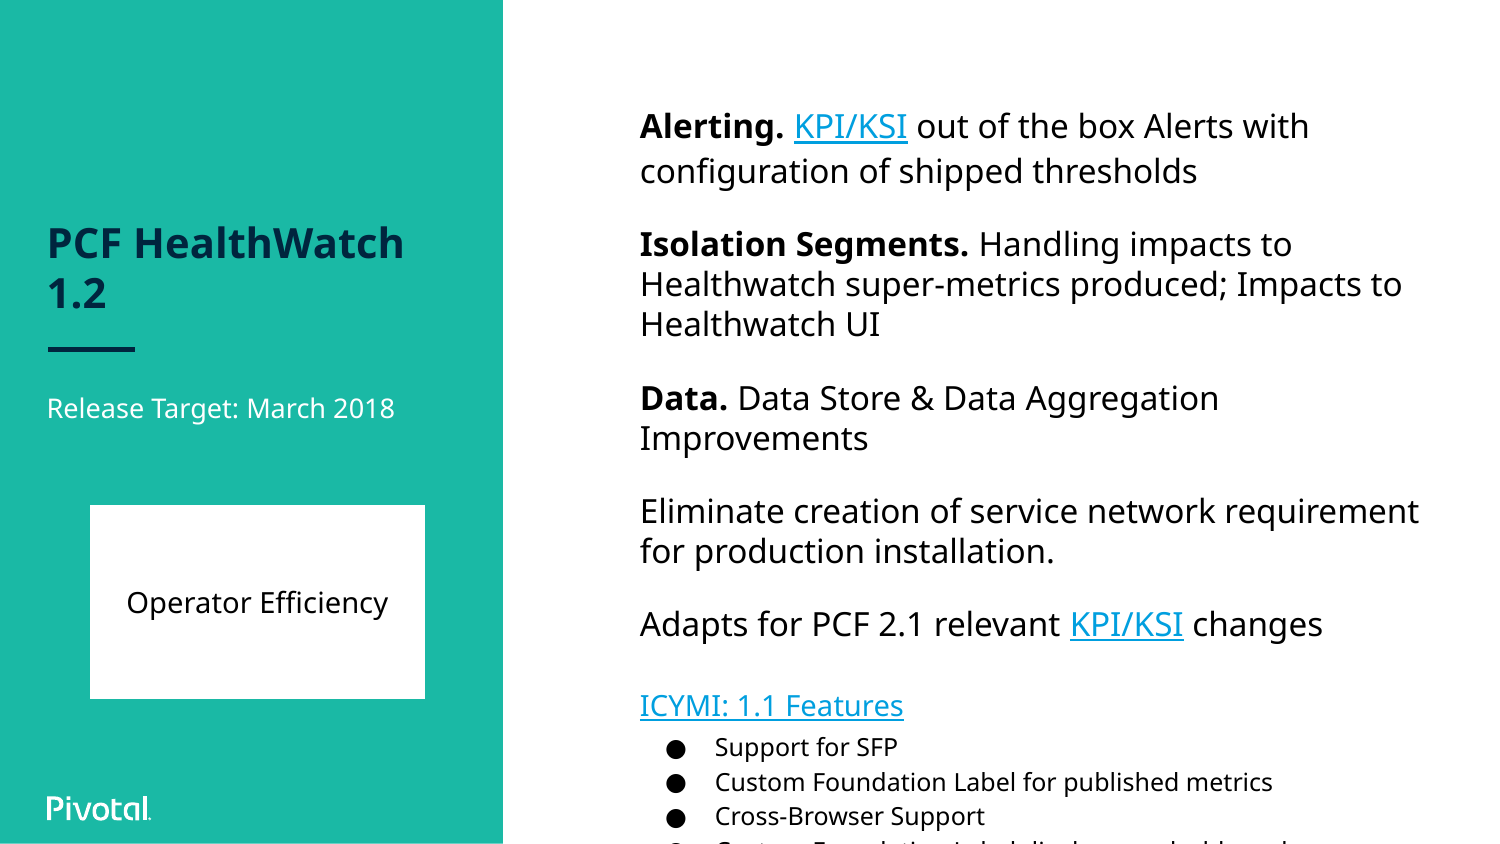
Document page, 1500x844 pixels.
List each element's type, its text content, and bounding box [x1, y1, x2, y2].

subtitle Release Target: March 2018 [31, 373, 484, 619]
text_box Operator Efficiency [88, 504, 426, 700]
list Alerting. KPI/KSI out of the box Alerts with configuration of shipped thresholds Isolation Segments. Handling impacts to Healthwatch super-metrics produced; Impacts to Healthwatch UI Data. Data Store & Data Aggregation Improvements Eliminate creation of service network requirement for production installation. Adapts for PCF 2.1 relevant KPI/KSI changes ICYMI: 1.1 Features Support for SFP Custom Foundation Label for published metrics Cross-Browser Support Custom Foundation Label displays on dashboard Minor UI/UX Improvements [625, 90, 1453, 767]
title PCF HealthWatch 1.2 [31, 90, 484, 332]
